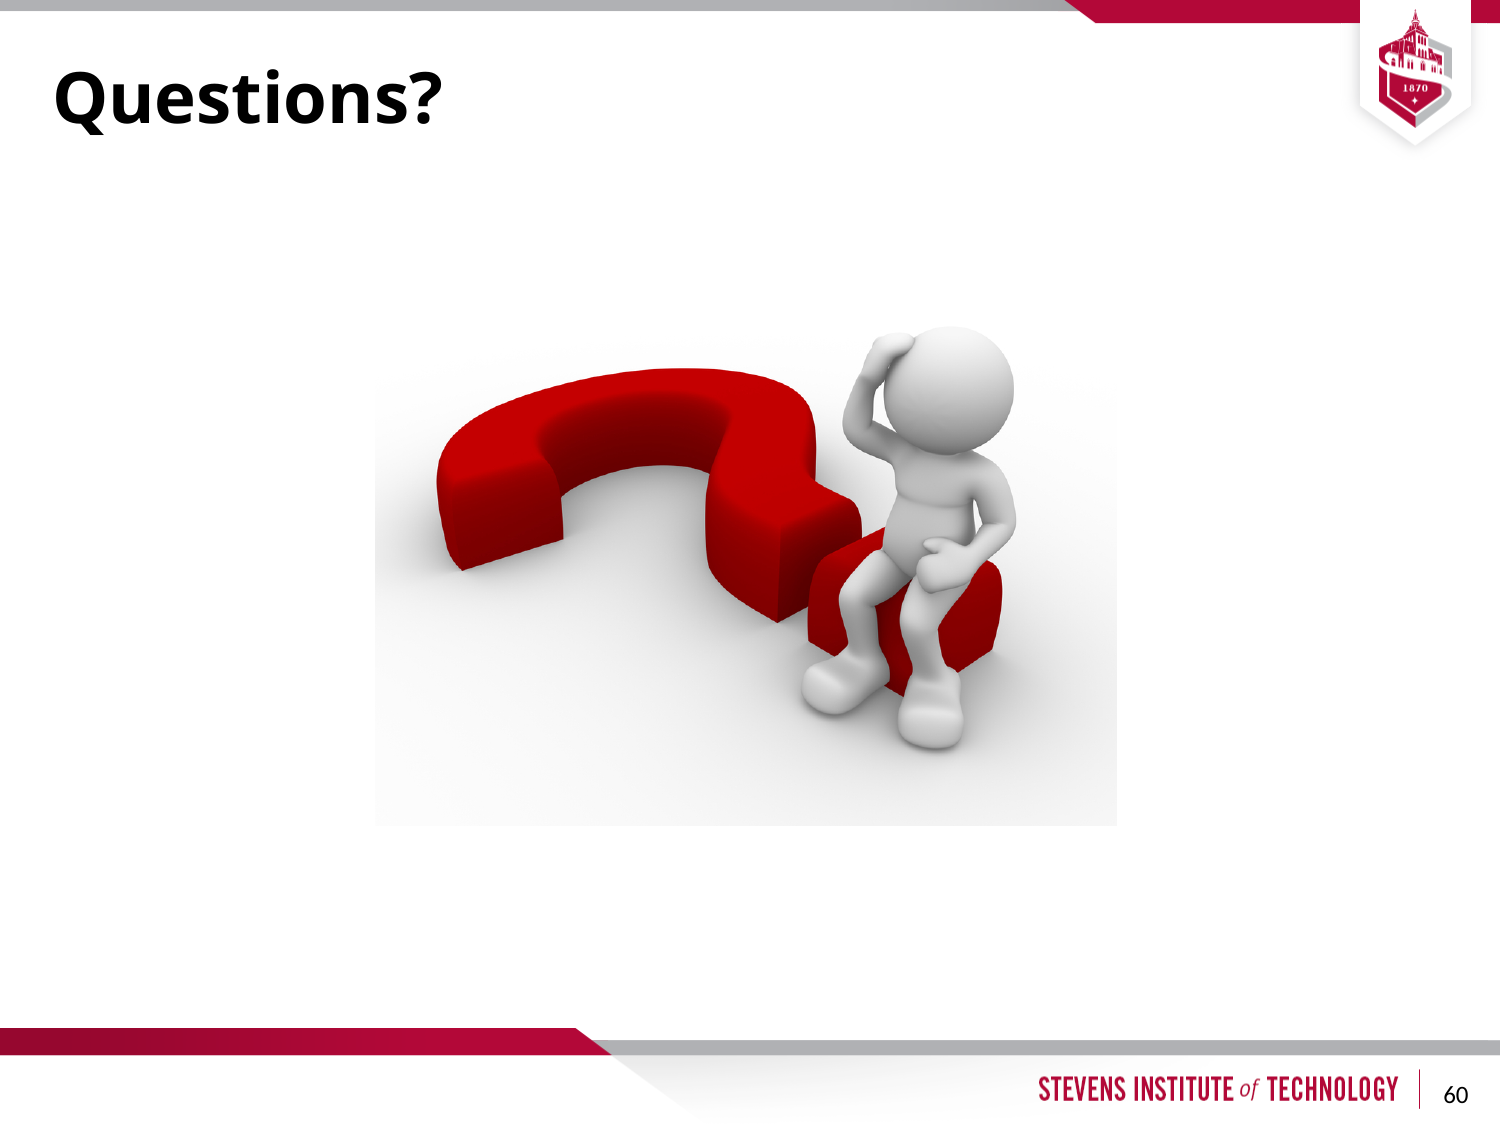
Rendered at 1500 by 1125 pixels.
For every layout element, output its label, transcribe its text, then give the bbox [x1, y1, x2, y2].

picture [375, 264, 1118, 826]
picture [0, 1028, 1500, 1125]
picture [0, 0, 1500, 160]
slide_number 60 [1428, 1071, 1490, 1108]
title Questions? [37, 45, 1338, 233]
